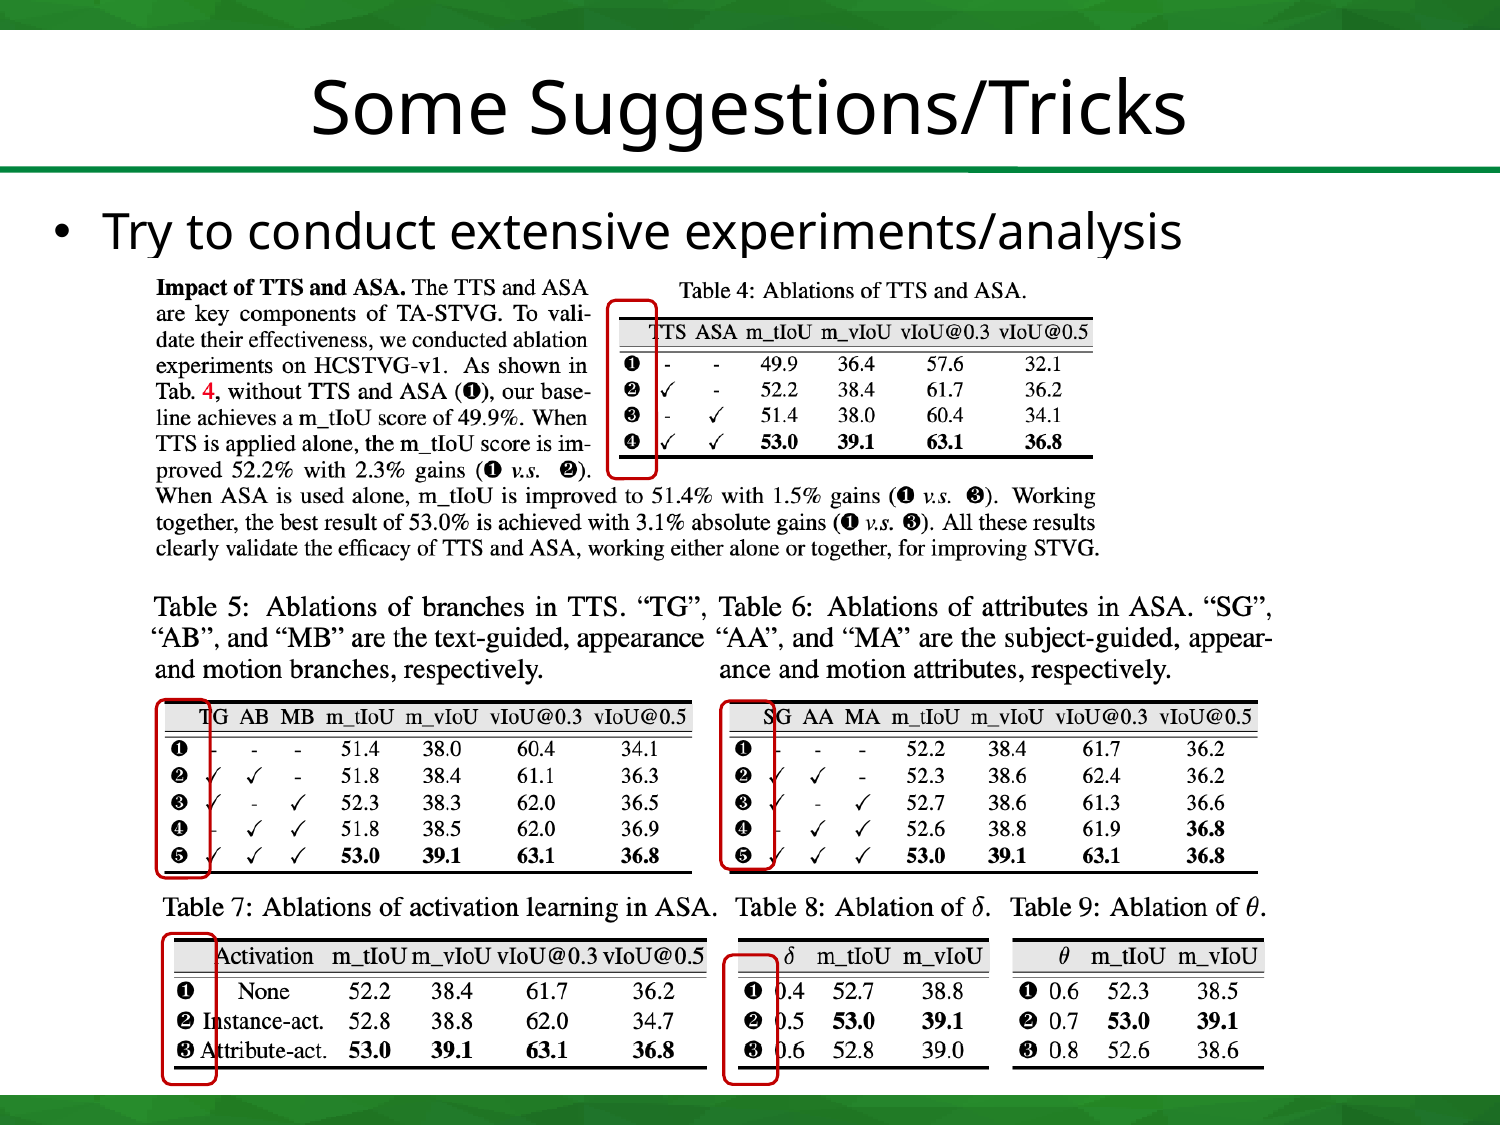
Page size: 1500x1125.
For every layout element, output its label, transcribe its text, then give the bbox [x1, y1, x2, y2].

picture [139, 258, 1107, 563]
picture [139, 581, 1283, 1083]
text_box [164, 1083, 215, 1087]
text_box Try to conduct extensive experiments/analysis [38, 186, 1439, 274]
picture [0, 1094, 1500, 1125]
picture [0, 0, 1500, 30]
text_box Some Suggestions/Tricks [0, 56, 1500, 152]
